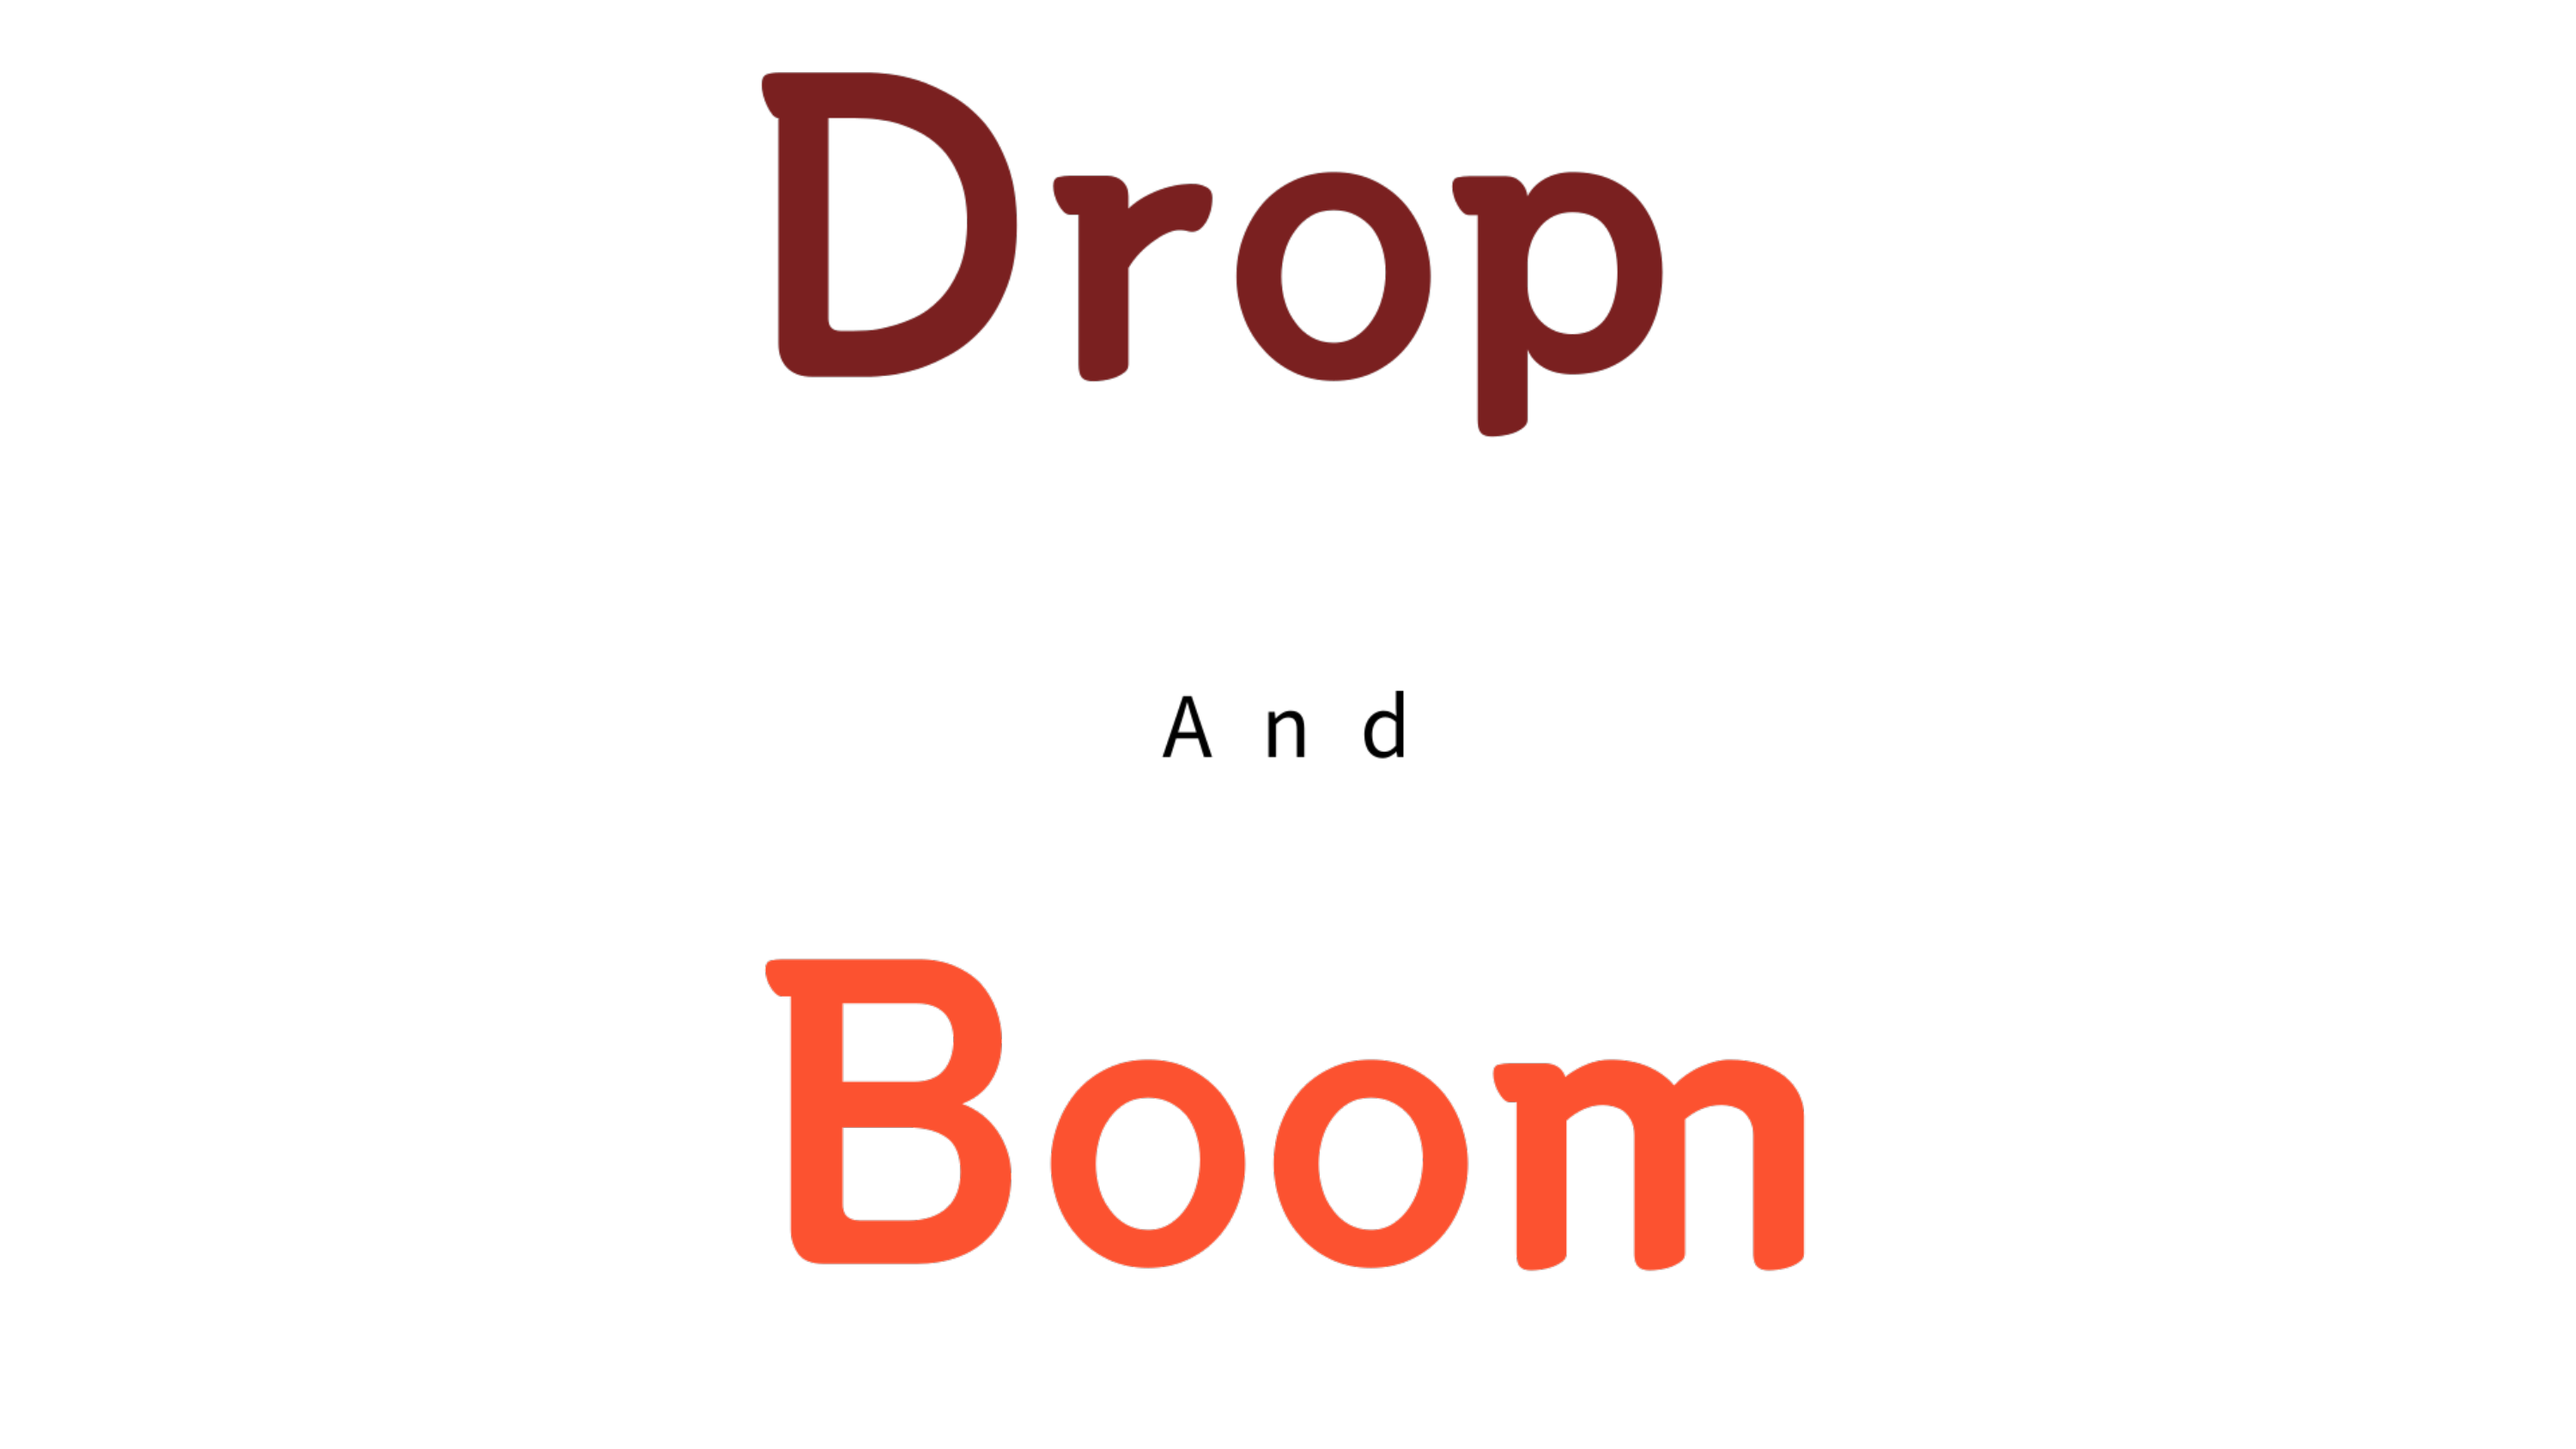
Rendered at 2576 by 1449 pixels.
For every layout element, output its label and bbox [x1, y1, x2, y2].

picture [475, 653, 1966, 1449]
picture [393, 0, 1824, 626]
